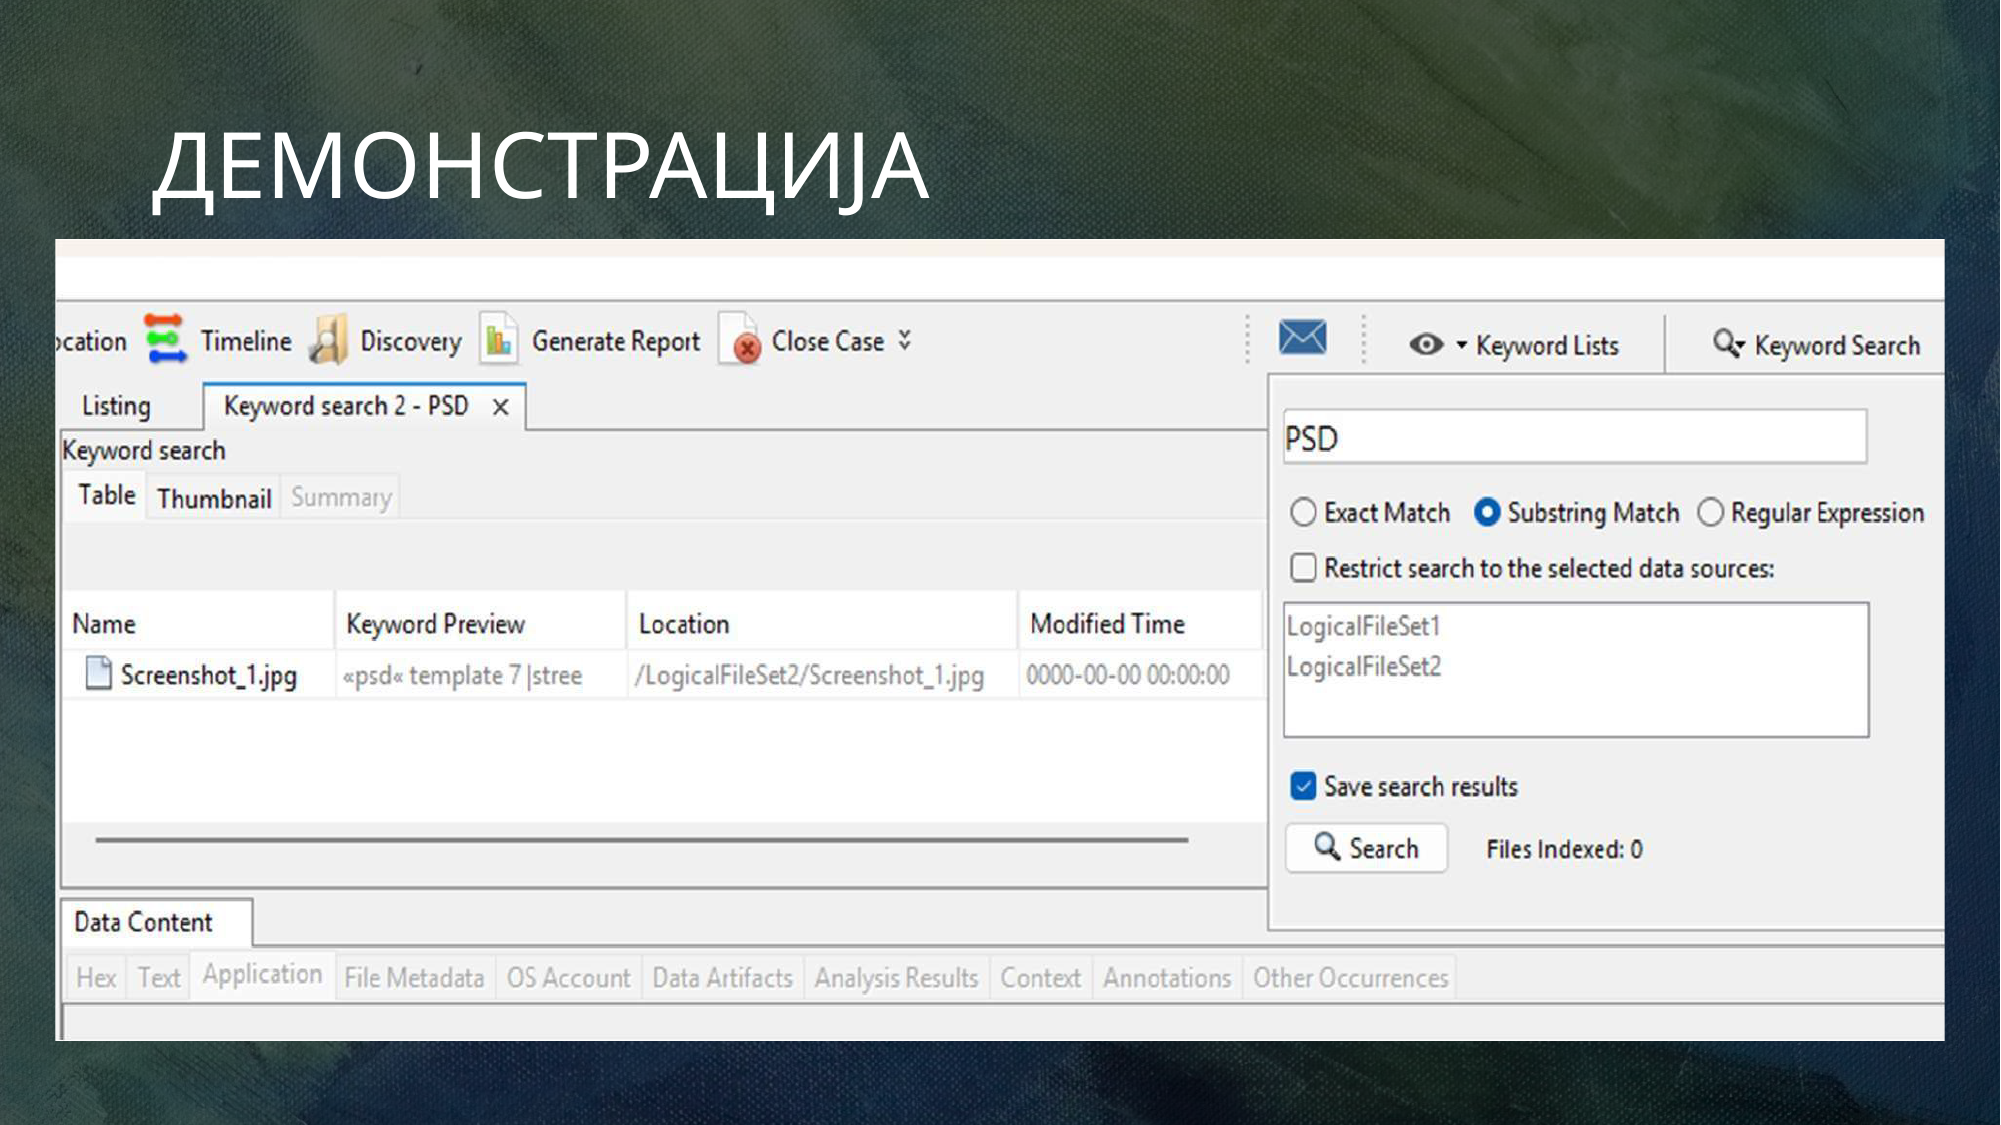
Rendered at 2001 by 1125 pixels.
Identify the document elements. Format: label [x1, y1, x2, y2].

picture [0, 0, 2000, 1125]
list [54, 239, 1946, 1042]
